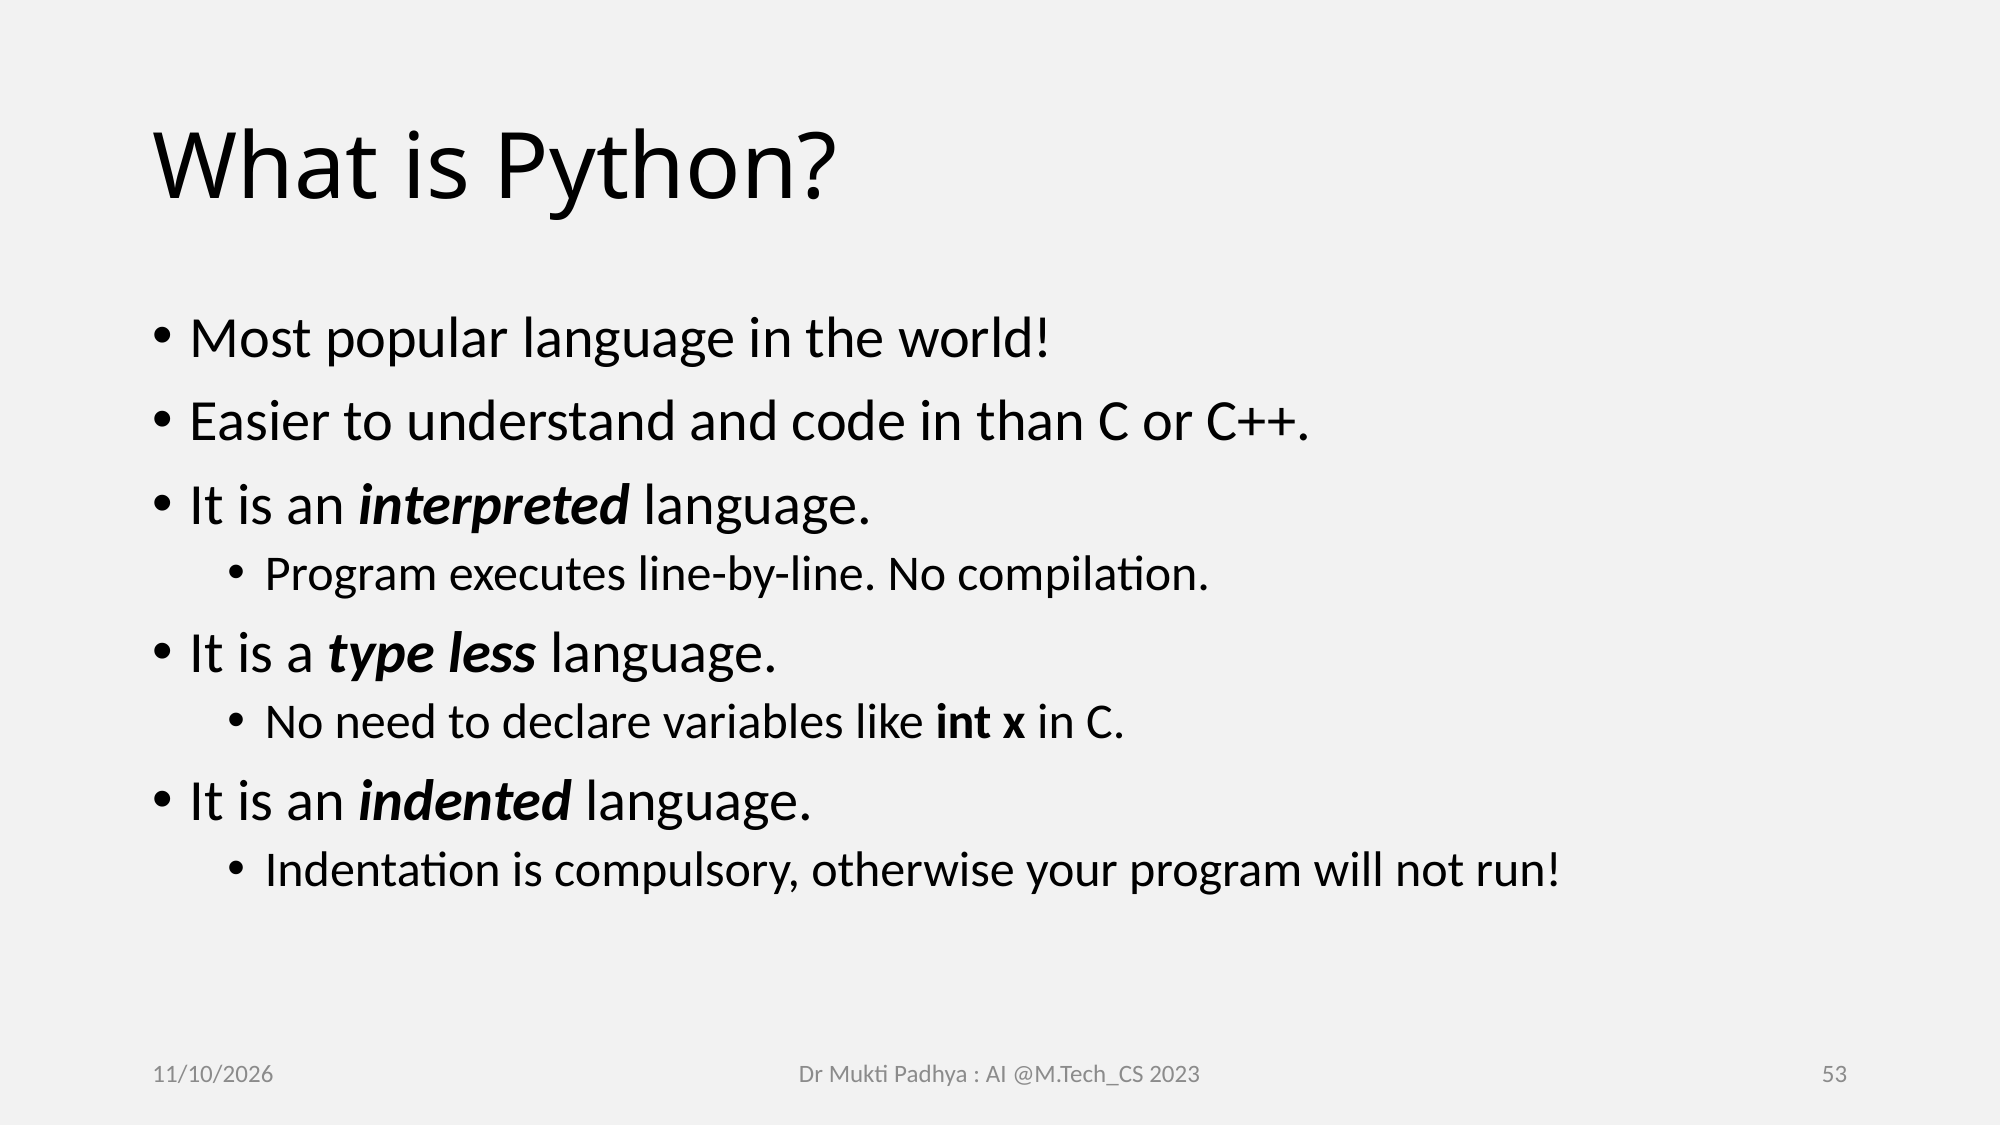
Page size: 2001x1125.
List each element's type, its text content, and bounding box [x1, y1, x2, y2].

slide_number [137, 1042, 588, 1103]
footer Dr Mukti Padhya : AI @M.Tech_CS 2023 [662, 1042, 1338, 1103]
title What is Python? [137, 59, 1863, 278]
list Most popular language in the world! Easier to understand and code in than C or C++. It is an interpreted language. Program executes line-by-line. No compilation. It is a type less language. No need to declare variables like int x in C. It is an indented language. Indentation is compulsory, otherwise your program will not run! [137, 299, 1863, 1014]
slide_number 53 [1412, 1042, 1863, 1103]
